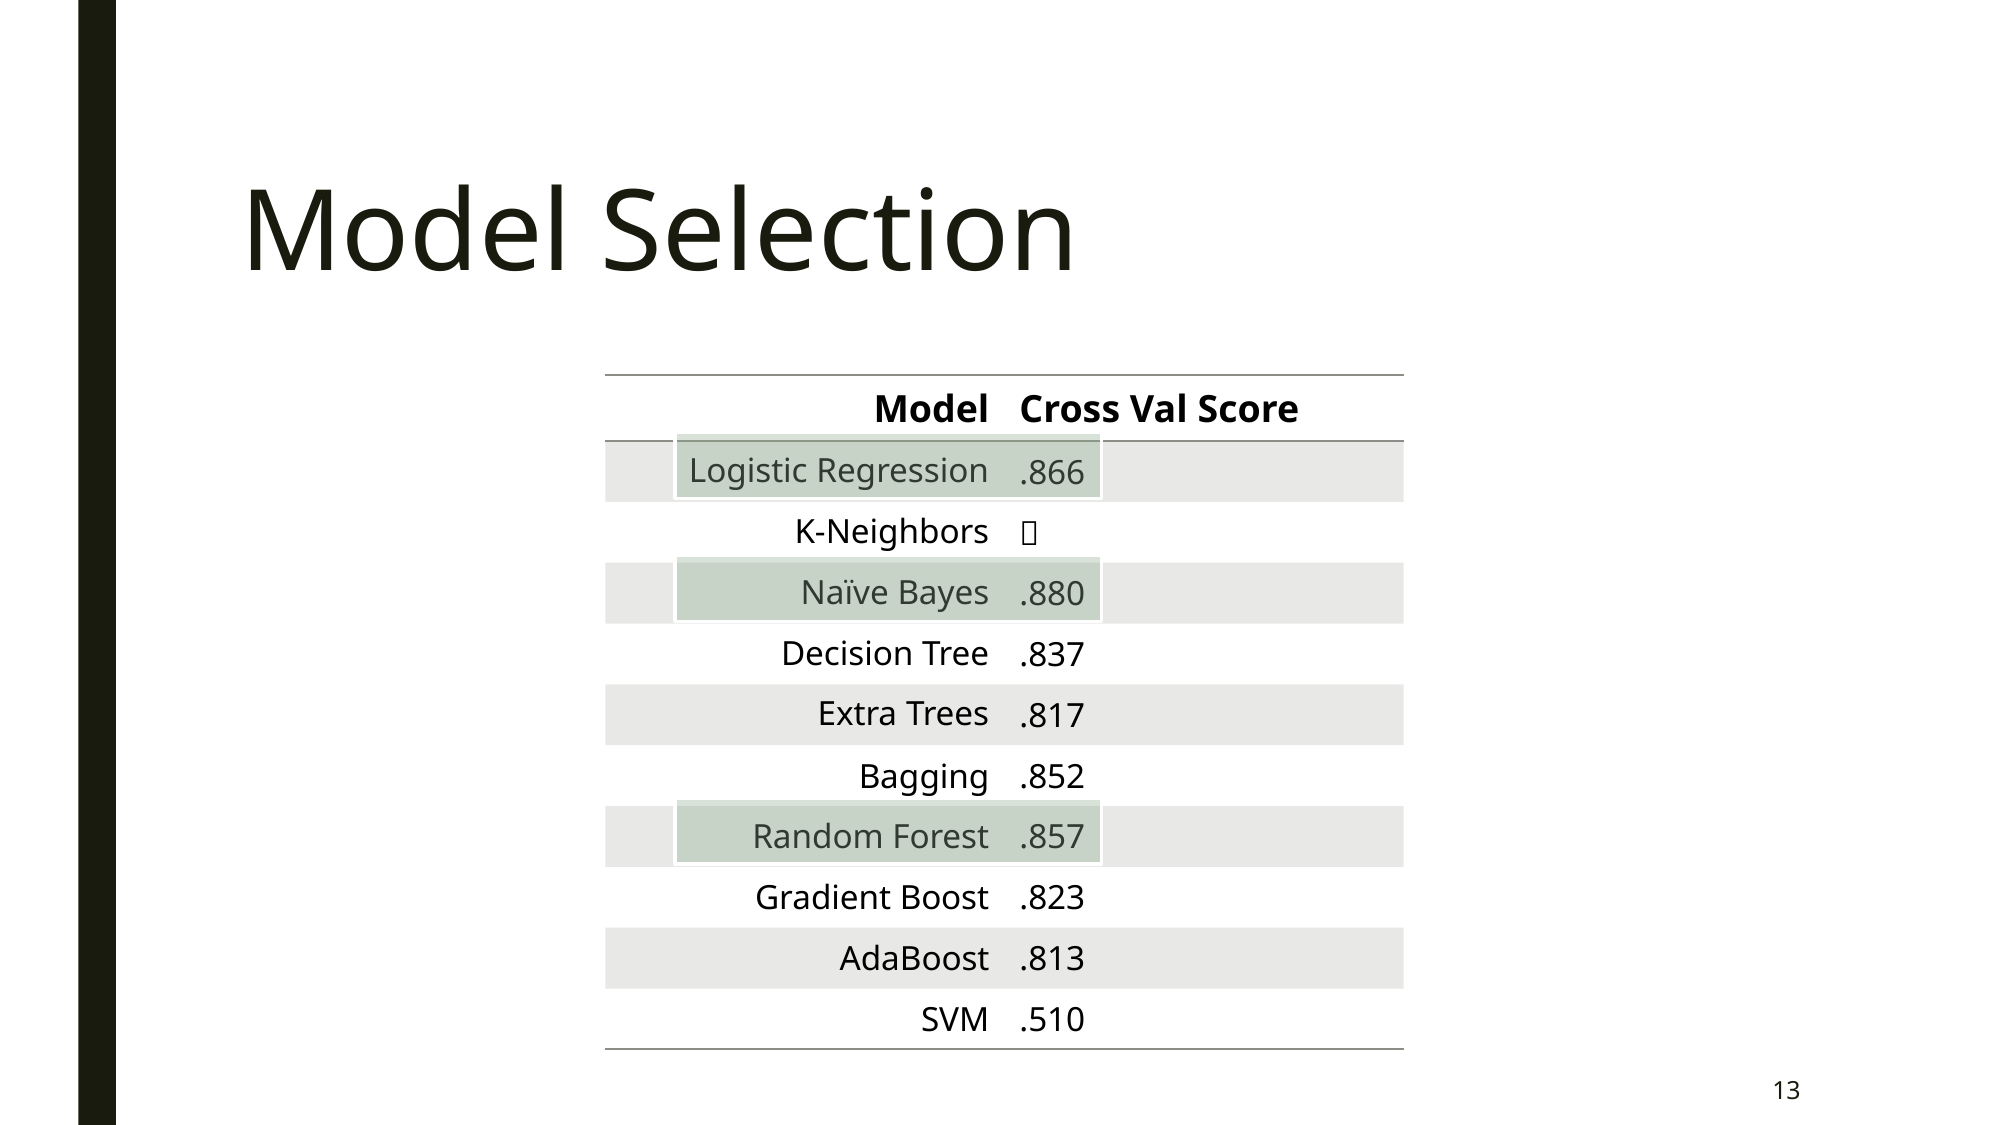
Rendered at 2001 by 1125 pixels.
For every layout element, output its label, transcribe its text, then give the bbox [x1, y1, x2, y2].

table_cell Decision Tree [605, 624, 1004, 684]
table_cell .852 [1004, 745, 1404, 806]
table_cell .880 [1004, 563, 1404, 624]
text_box [673, 431, 1103, 500]
slide_number 13 [1553, 1058, 1816, 1125]
table_cell .817 [1004, 684, 1404, 745]
table_cell Bagging [605, 745, 1004, 806]
table_header Cross Val Score [1004, 376, 1404, 440]
table_cell .857 [1004, 806, 1404, 867]
table_cell AdaBoost [605, 928, 1004, 989]
table_header Model [605, 376, 1004, 440]
table_cell K-Neighbors [605, 502, 1004, 563]
table_cell 🤯 [1004, 502, 1404, 563]
title Model Selection [225, 112, 1800, 357]
text_box [673, 796, 1103, 866]
table_cell Logistic Regression [605, 442, 1004, 502]
table_cell .837 [1004, 624, 1404, 684]
text_box [673, 554, 1103, 623]
table_cell .510 [1004, 989, 1404, 1048]
table_cell .823 [1004, 867, 1404, 928]
table_cell SVM [605, 989, 1004, 1048]
table_cell Gradient Boost [605, 867, 1004, 928]
table_cell Random Forest [605, 806, 1004, 867]
table_cell Naïve Bayes [605, 563, 1004, 624]
table_cell .813 [1004, 928, 1404, 989]
table_cell Extra Trees [605, 684, 1004, 745]
table_cell .866 [1004, 442, 1404, 502]
